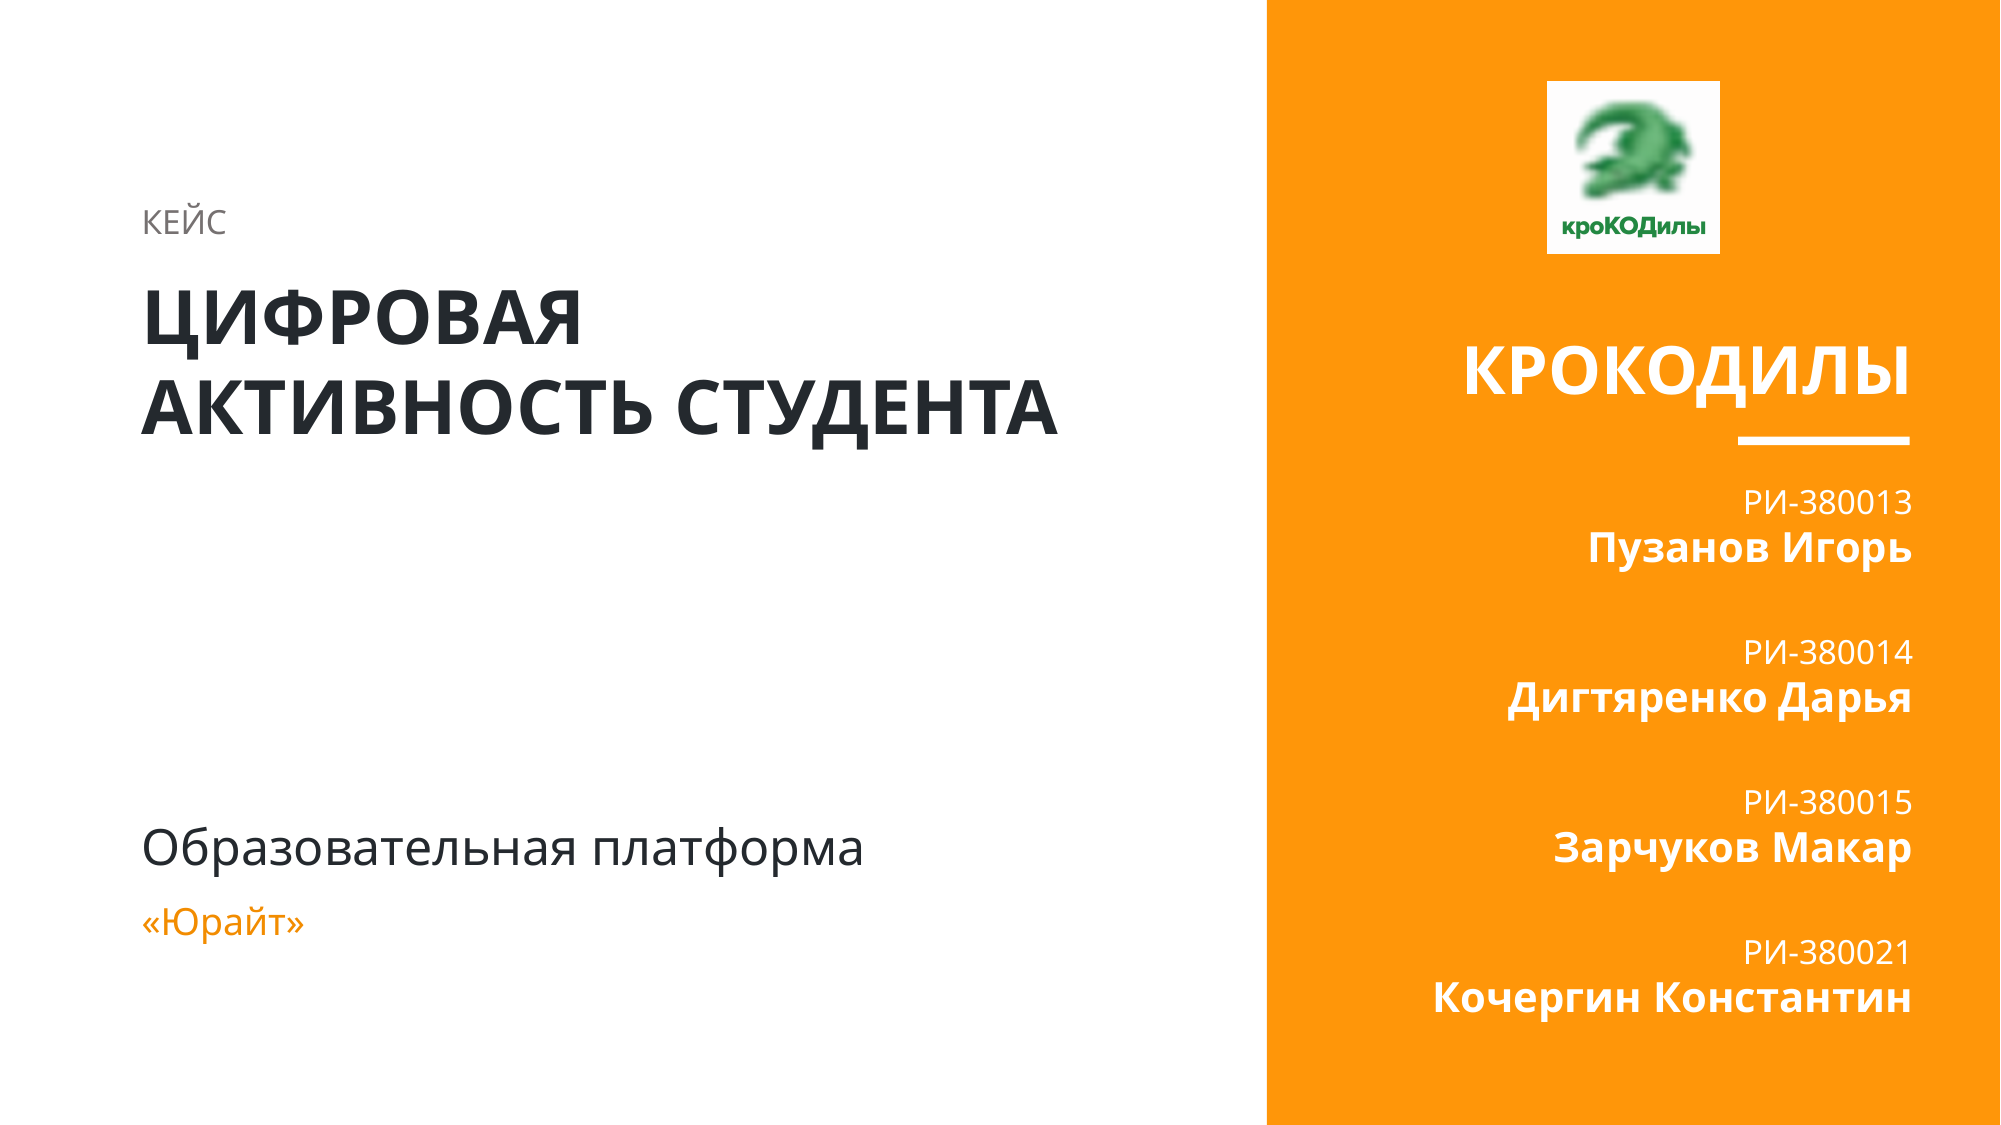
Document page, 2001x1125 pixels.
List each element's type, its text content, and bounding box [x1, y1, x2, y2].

text_box [1266, 0, 2000, 1125]
text_box кейс [126, 193, 294, 249]
picture [1546, 81, 1720, 254]
text_box КРОКОДИЛЫ [1427, 320, 1928, 416]
text_box Образовательная платформа «Юрайт» [126, 738, 1077, 951]
text_box Цифровая активность студента [126, 262, 1127, 458]
text_box РИ-380013 Пузанов Игорь РИ-380014 Дигтяренко Дарья РИ-380015 Зарчуков Макар РИ-380021 Кочергин Константин [1307, 473, 1928, 1029]
text_box [1737, 436, 1911, 446]
